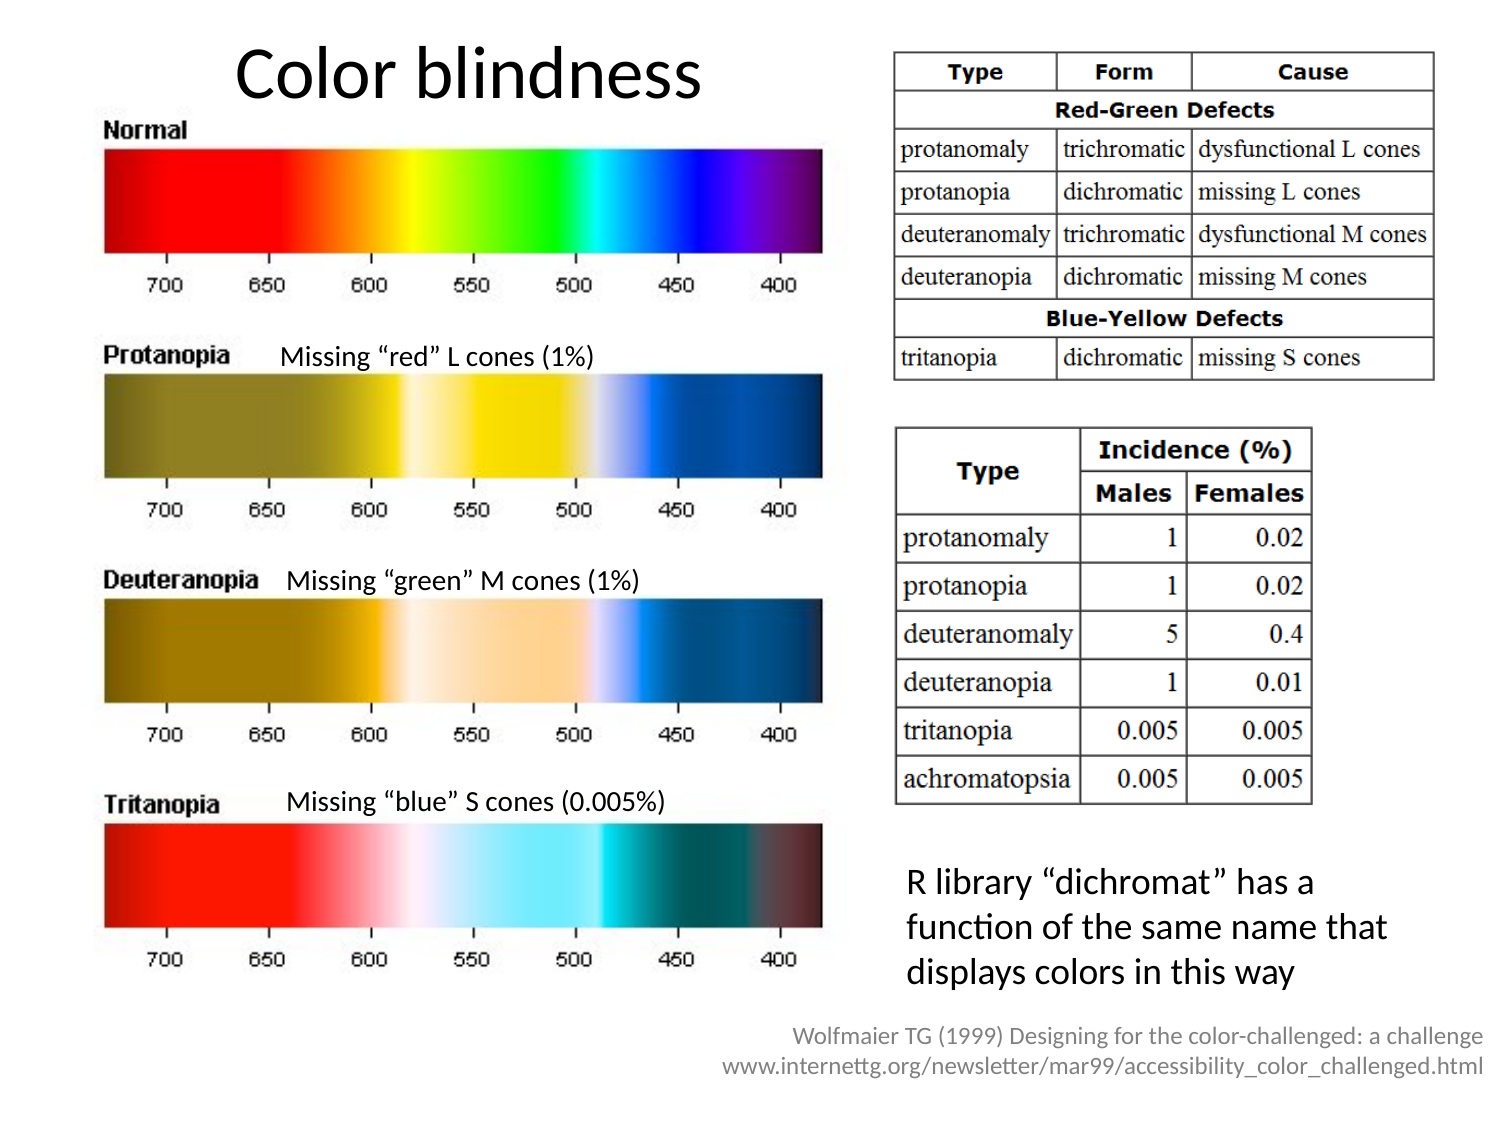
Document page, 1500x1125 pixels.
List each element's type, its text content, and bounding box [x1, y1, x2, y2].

picture [891, 49, 1438, 384]
picture [62, 74, 864, 1010]
text_box Wolfmaier TG (1999) Designing for the color-challenged: a challenge www.internettg.org/newsletter/mar99/accessibility_color_challenged.html [512, 1012, 1500, 1088]
text_box R library “dichromat” has a function of the same name that displays colors in this way [891, 849, 1442, 1000]
picture [891, 424, 1319, 810]
title Color blindness [75, 0, 864, 74]
